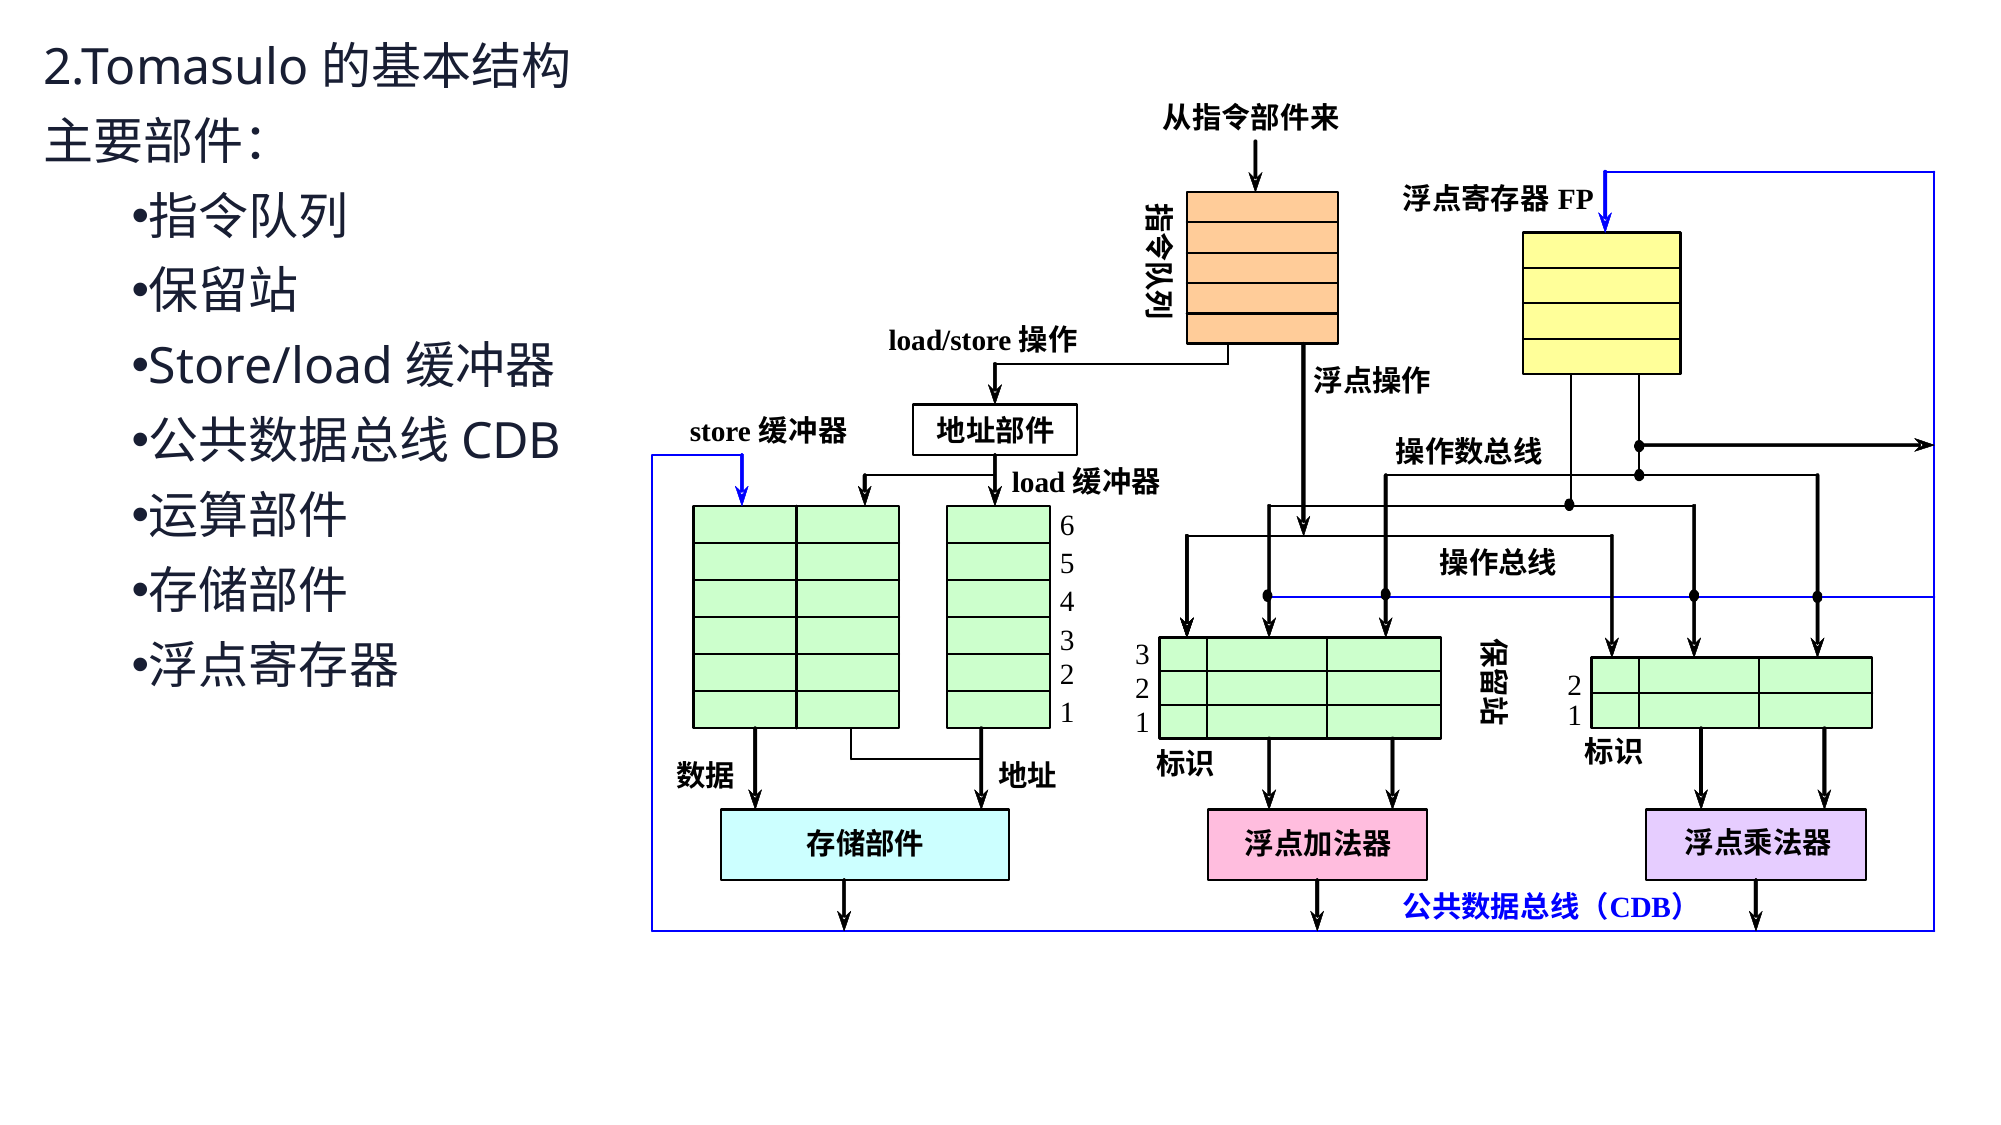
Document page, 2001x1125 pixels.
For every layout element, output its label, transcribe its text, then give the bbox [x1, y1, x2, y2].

list 2.Tomasulo的基本结构 主要部件： 指令队列 保留站 Store/load缓冲器 公共数据总线CDB 运算部件 存储部件 浮点寄存器 [28, 33, 1346, 906]
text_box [631, 90, 1948, 942]
